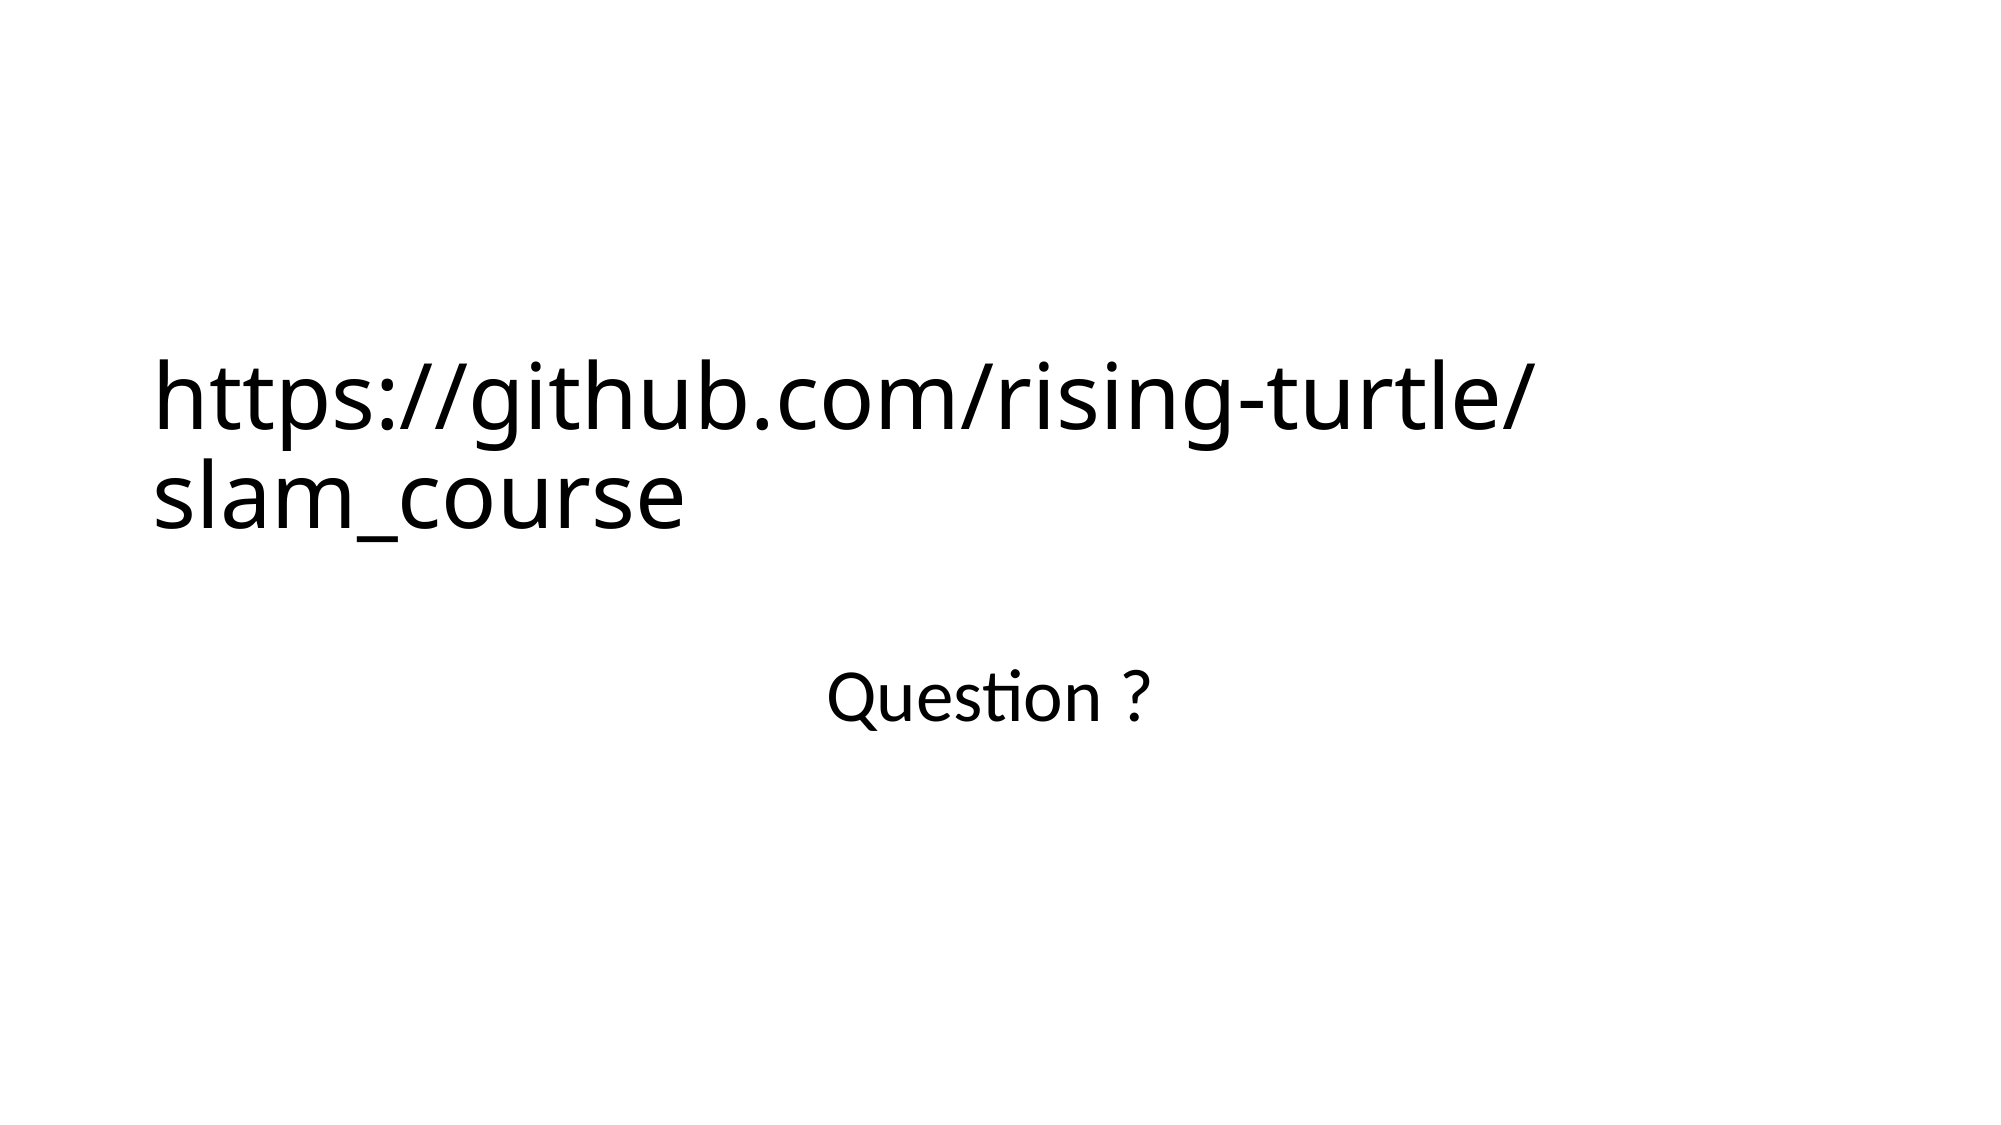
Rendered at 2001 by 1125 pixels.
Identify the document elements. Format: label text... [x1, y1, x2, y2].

text_box Question ? [811, 638, 1300, 744]
title https://github.com/rising-turtle/slam_course [137, 341, 1863, 559]
